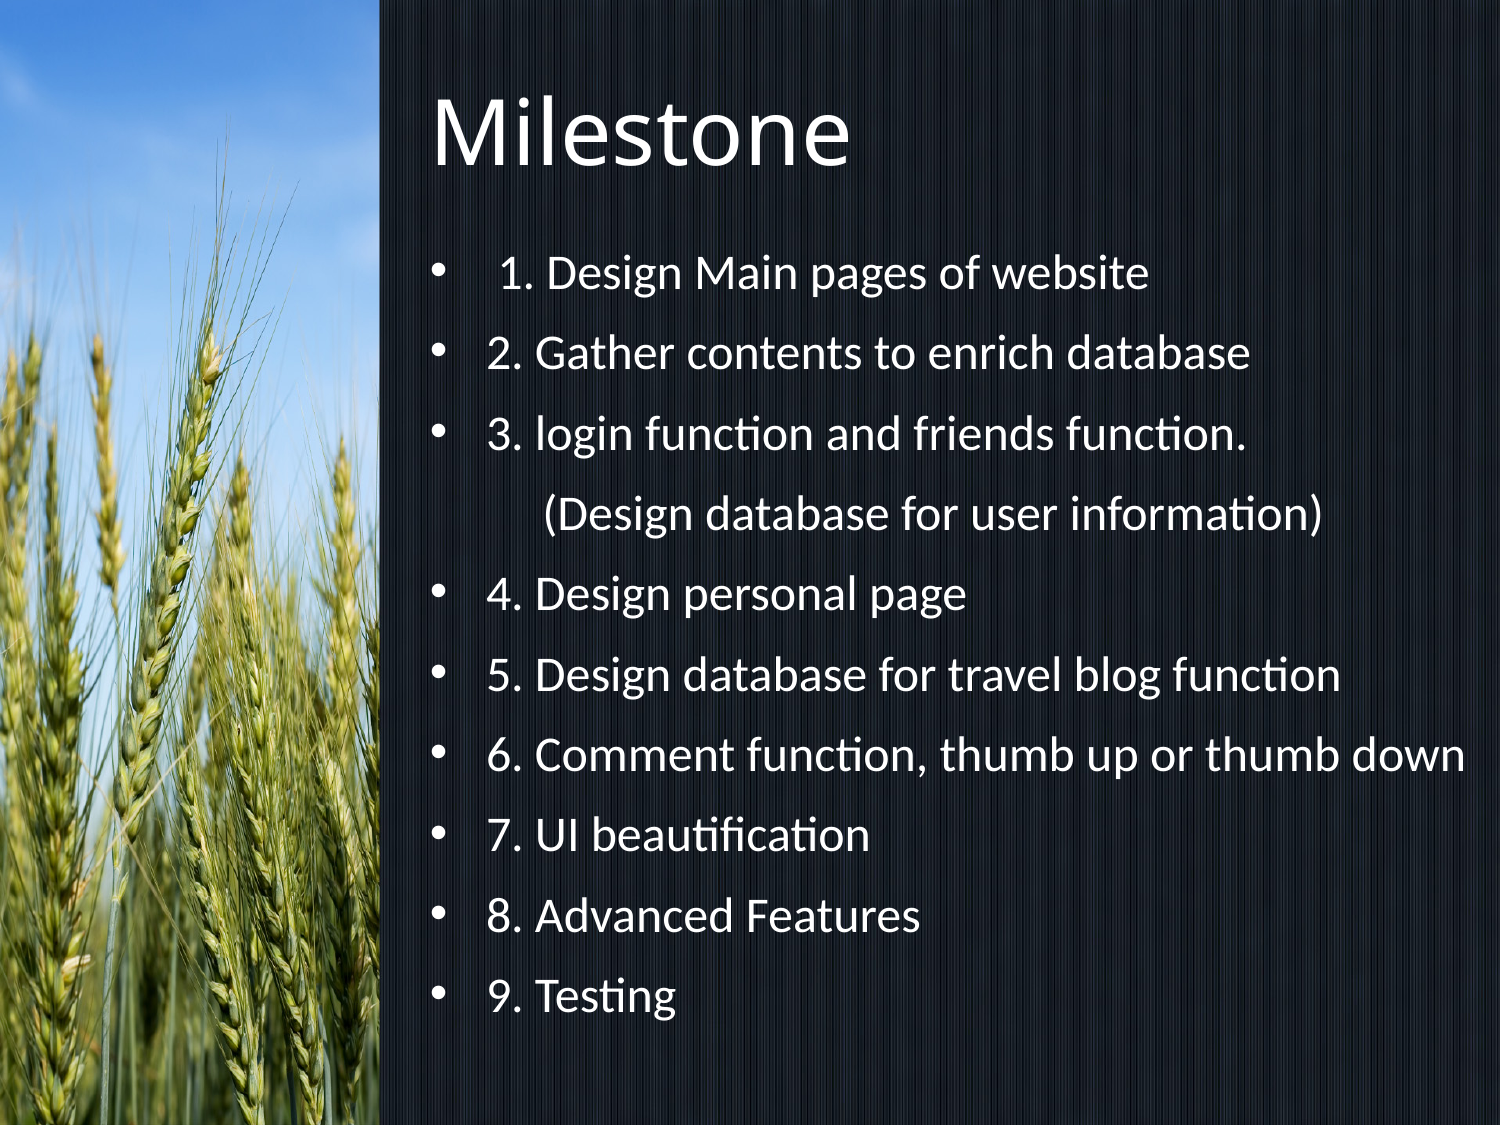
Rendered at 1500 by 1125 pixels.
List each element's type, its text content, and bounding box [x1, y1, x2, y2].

list 1. Design Main pages of website 2. Gather contents to enrich database 3. login function and friends function. (Design database for user information) 4. Design personal page 5. Design database for travel blog function 6. Comment function, thumb up or thumb down 7. UI beautification 8. Advanced Features 9. Testing [414, 231, 1500, 975]
picture [0, 0, 1500, 1125]
title Milestone [414, 35, 1500, 223]
